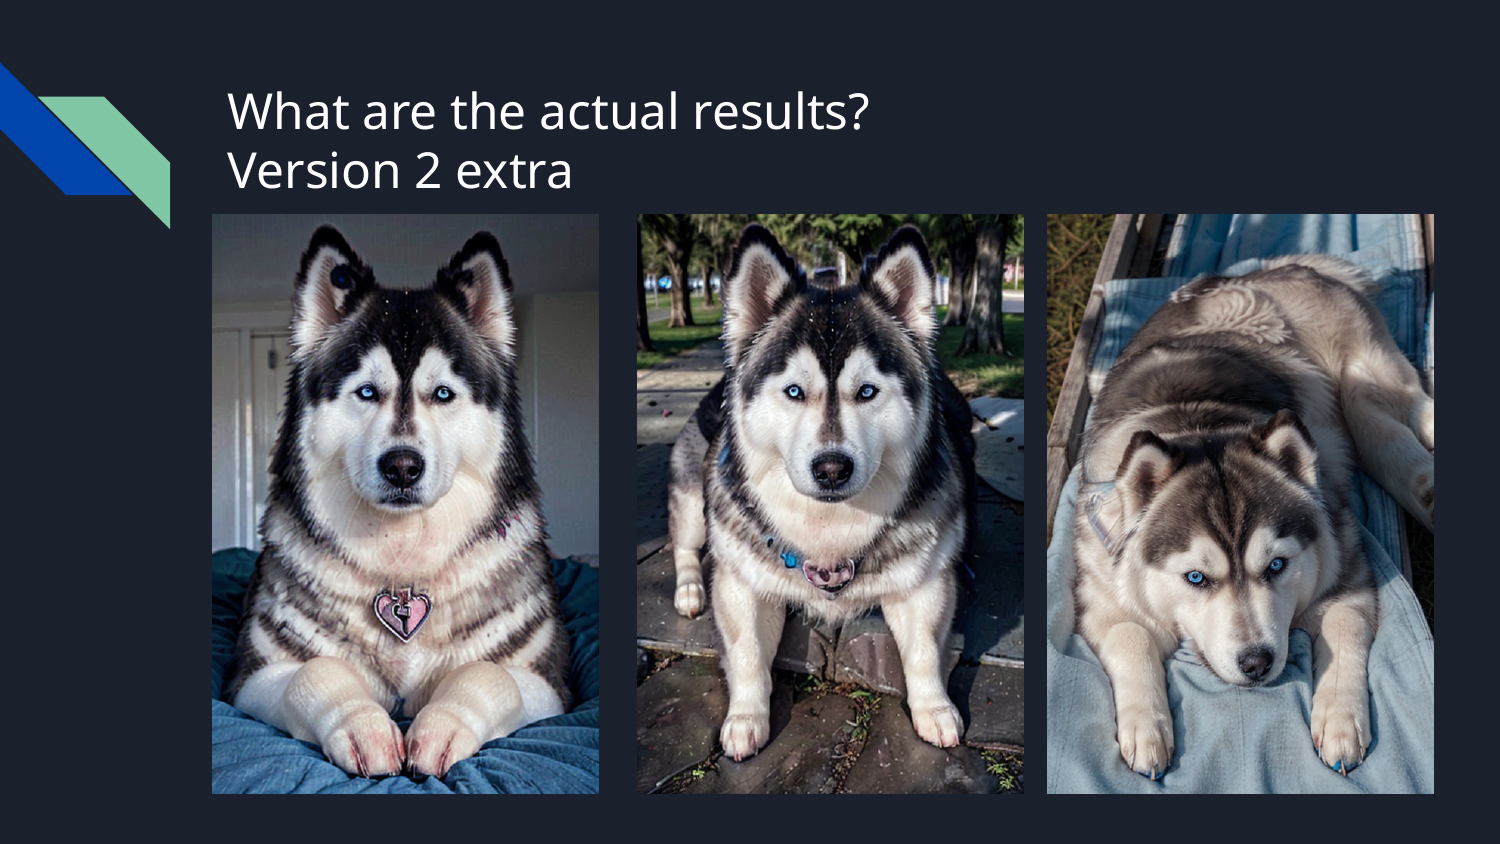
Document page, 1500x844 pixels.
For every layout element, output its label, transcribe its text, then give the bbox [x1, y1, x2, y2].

title What are the actual results? Version 2 extra [212, 64, 1368, 215]
picture [1046, 214, 1434, 794]
picture [637, 214, 1024, 794]
picture [212, 214, 600, 794]
